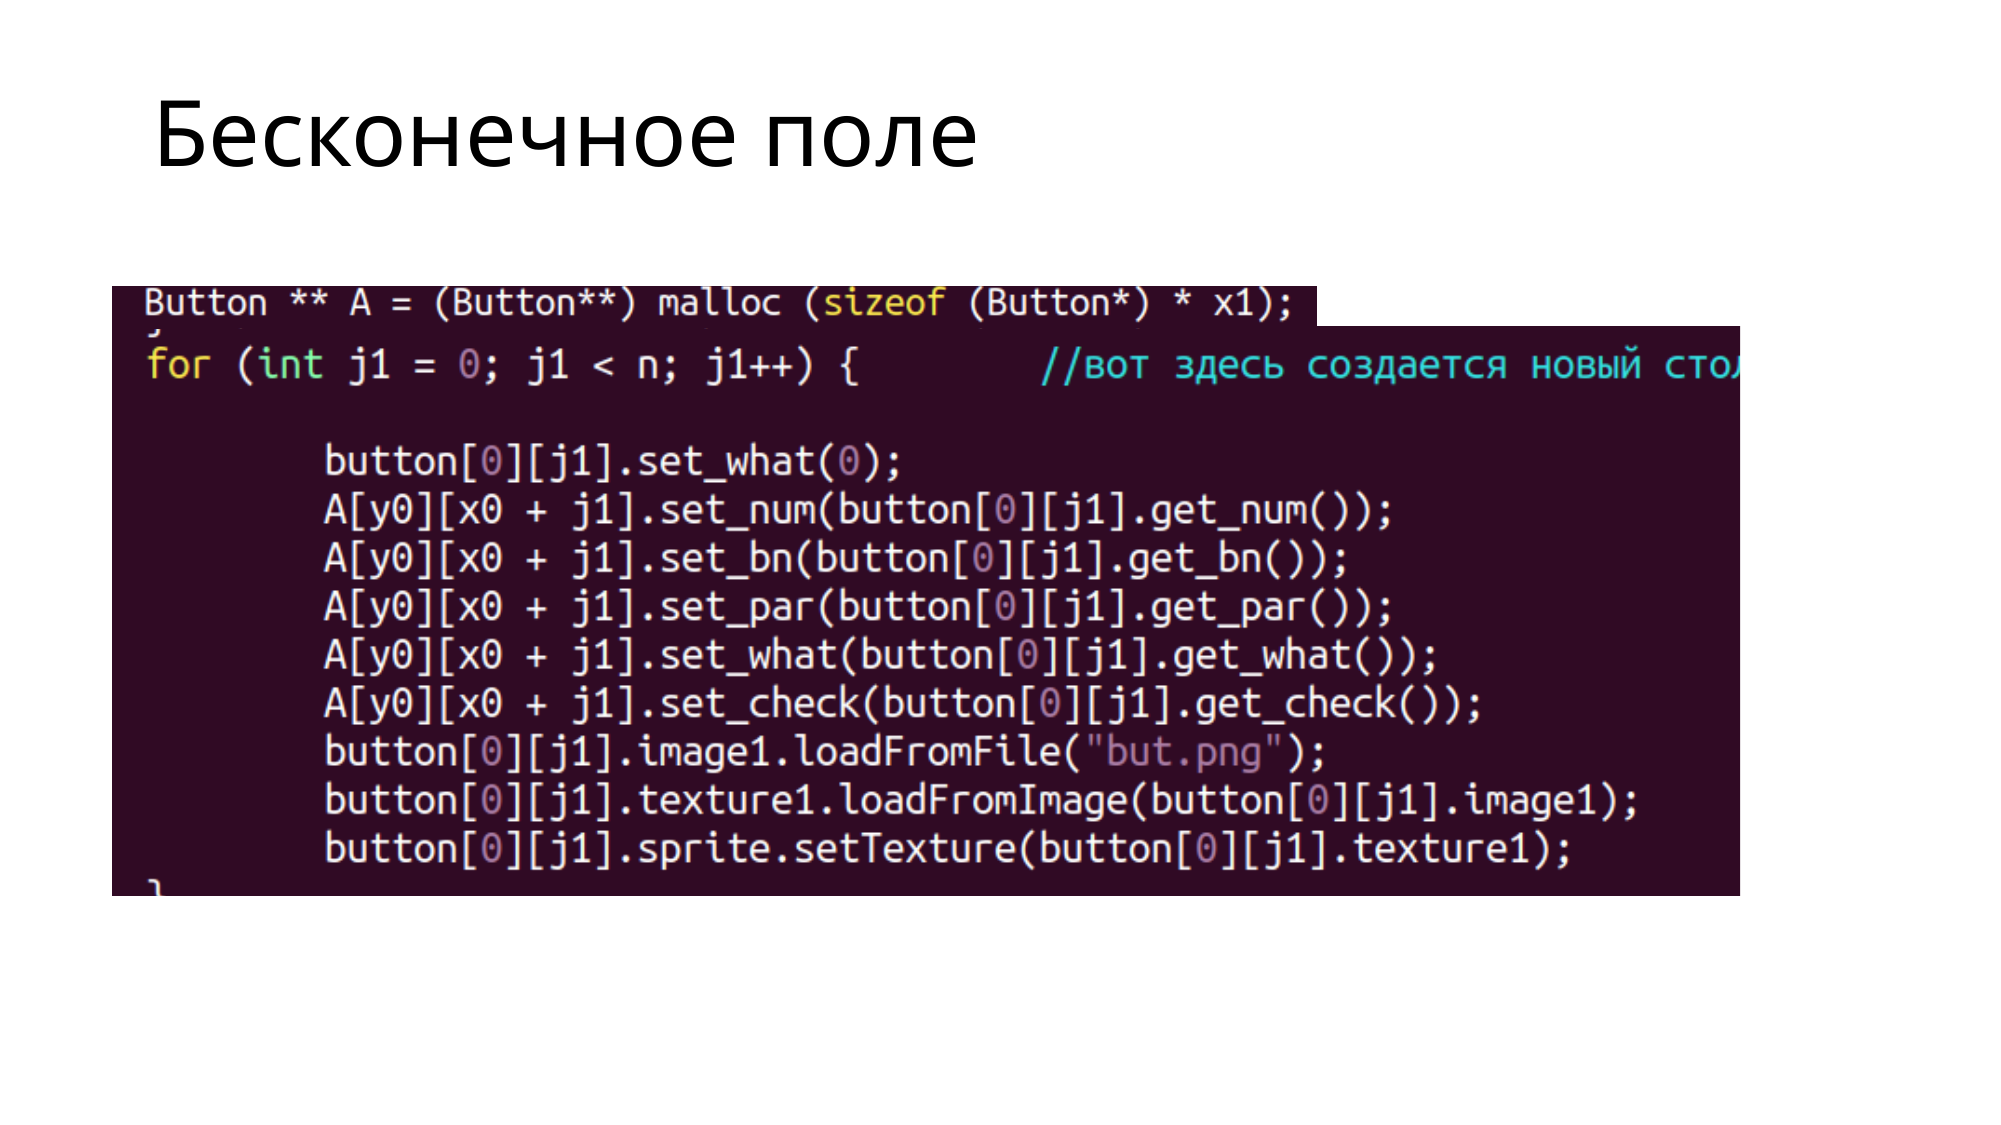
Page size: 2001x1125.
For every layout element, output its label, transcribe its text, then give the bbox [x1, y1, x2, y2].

title Бесконечное поле [137, 59, 1863, 215]
picture [111, 286, 1741, 896]
